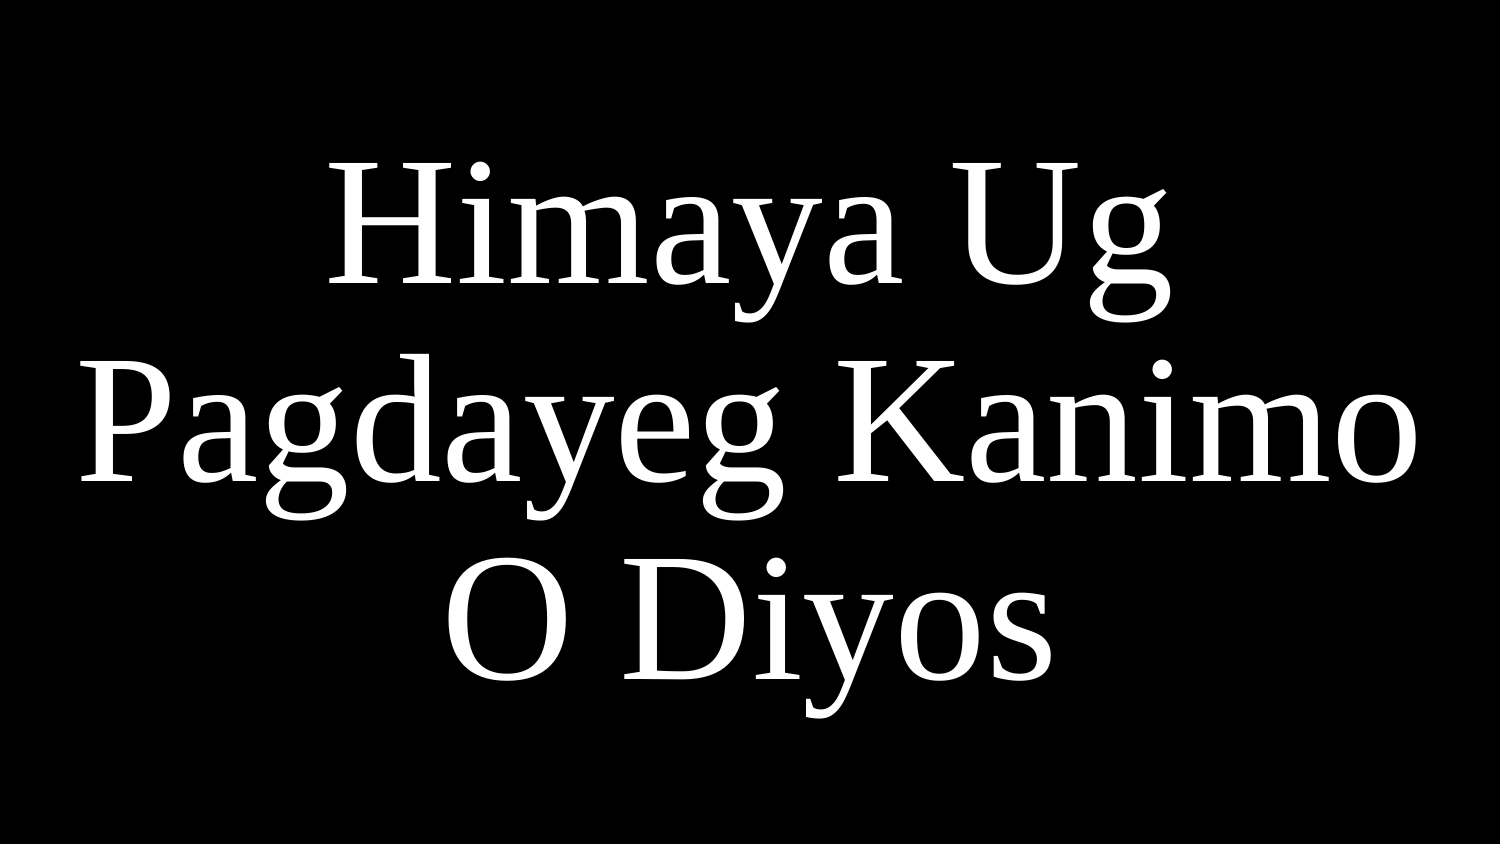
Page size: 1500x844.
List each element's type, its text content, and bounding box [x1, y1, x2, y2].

list Himaya Ug Pagdayeg Kanimo O Diyos [0, 0, 1500, 844]
